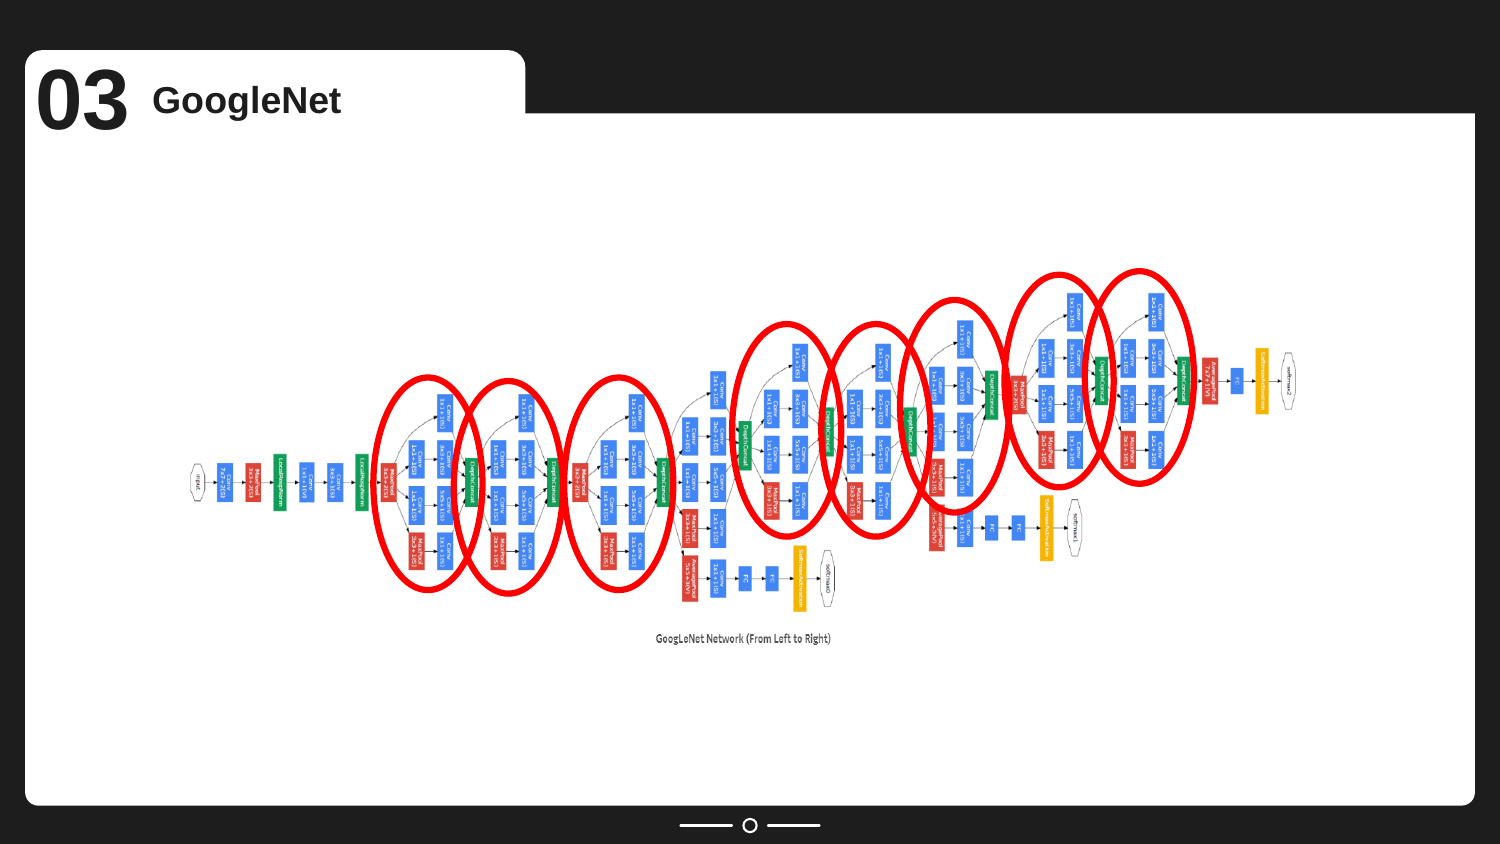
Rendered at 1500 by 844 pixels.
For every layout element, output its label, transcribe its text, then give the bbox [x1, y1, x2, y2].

text_box [1115, 271, 1164, 282]
text_box GoogleNet [143, 70, 519, 127]
picture [188, 284, 1298, 650]
text_box [1039, 274, 1079, 282]
text_box 03 [23, 38, 143, 152]
